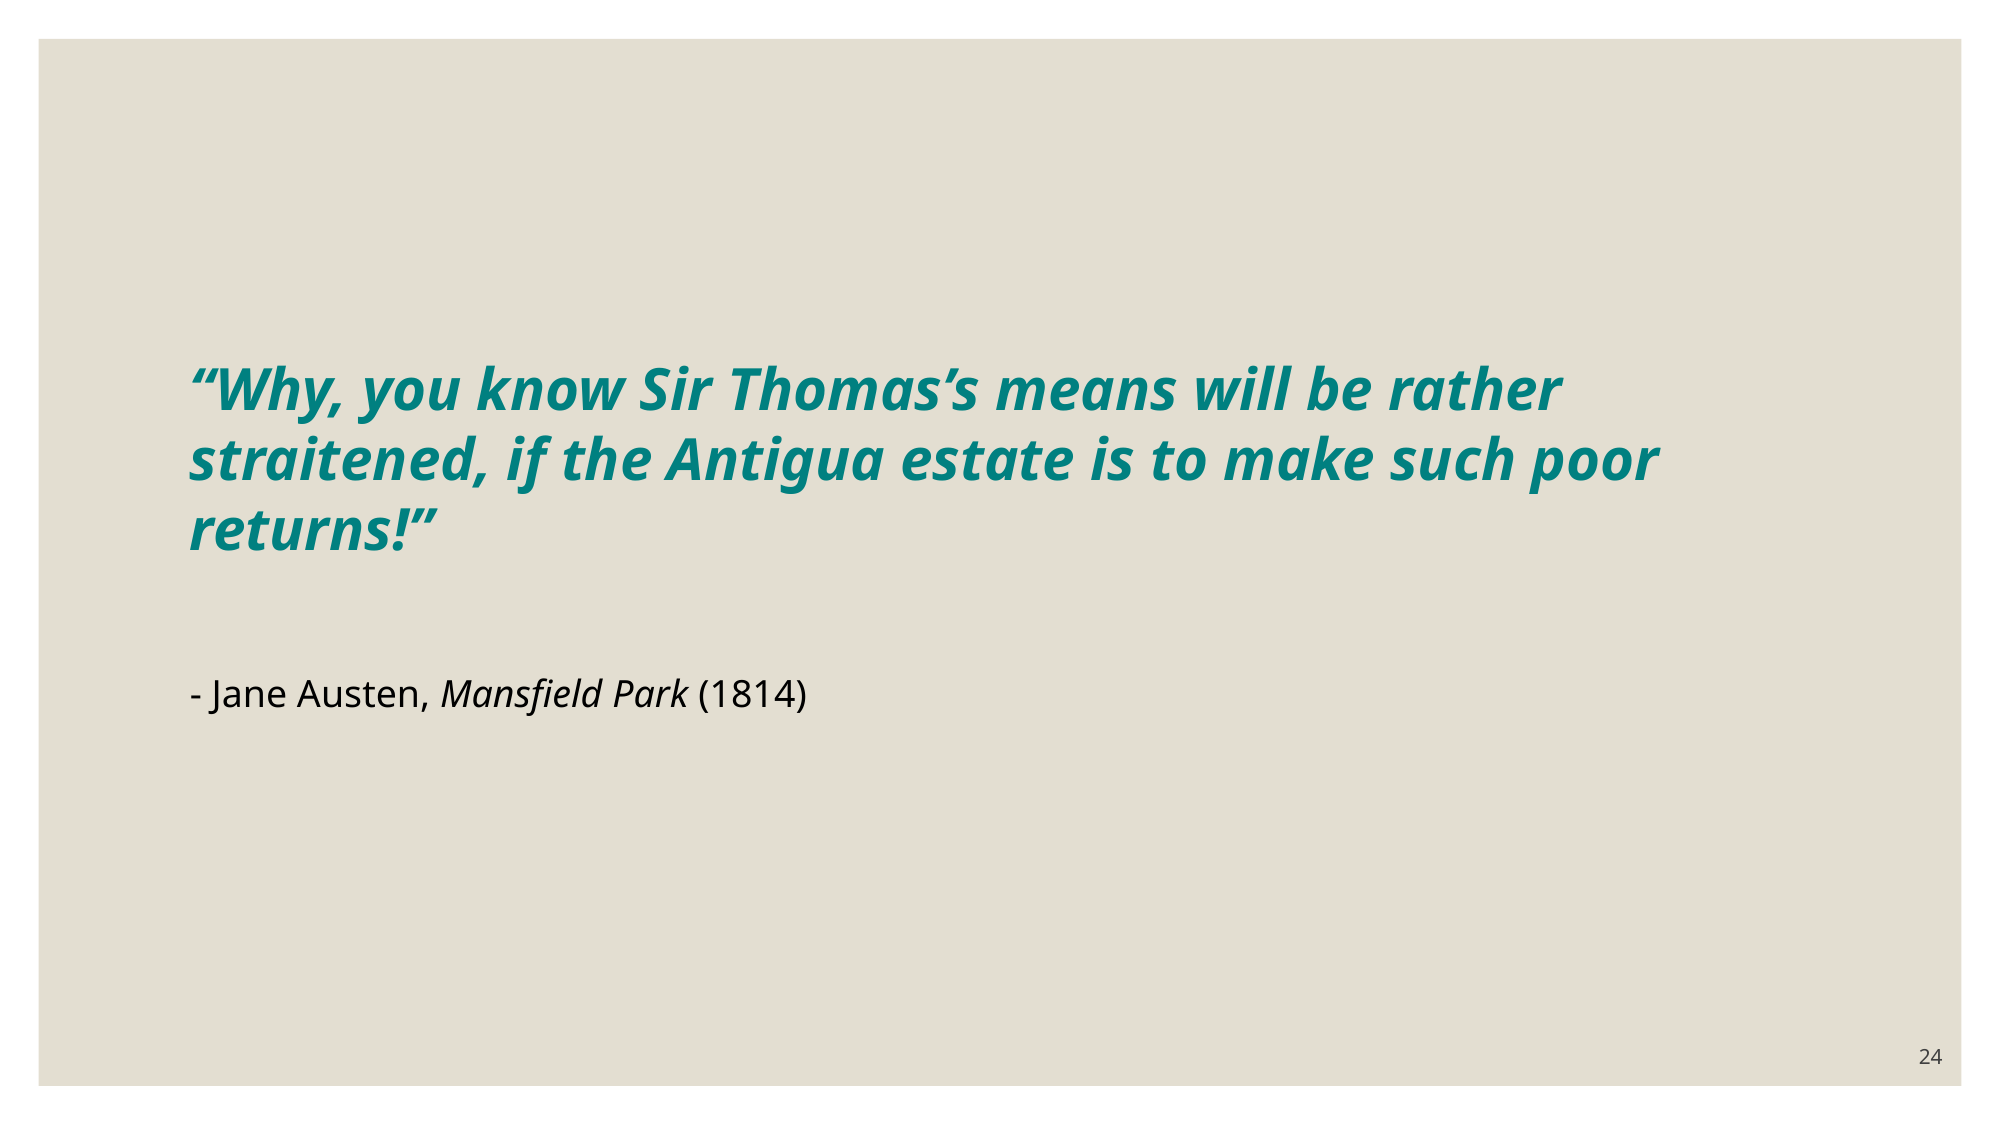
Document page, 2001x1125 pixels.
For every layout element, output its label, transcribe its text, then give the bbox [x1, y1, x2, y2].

list “Why, you know Sir Thomas’s means will be rather straitened, if the Antigua estate is to make such poor returns!” - Jane Austen, Mansfield Park (1814) [174, 345, 1825, 990]
slide_number 24 [1717, 1034, 1958, 1080]
